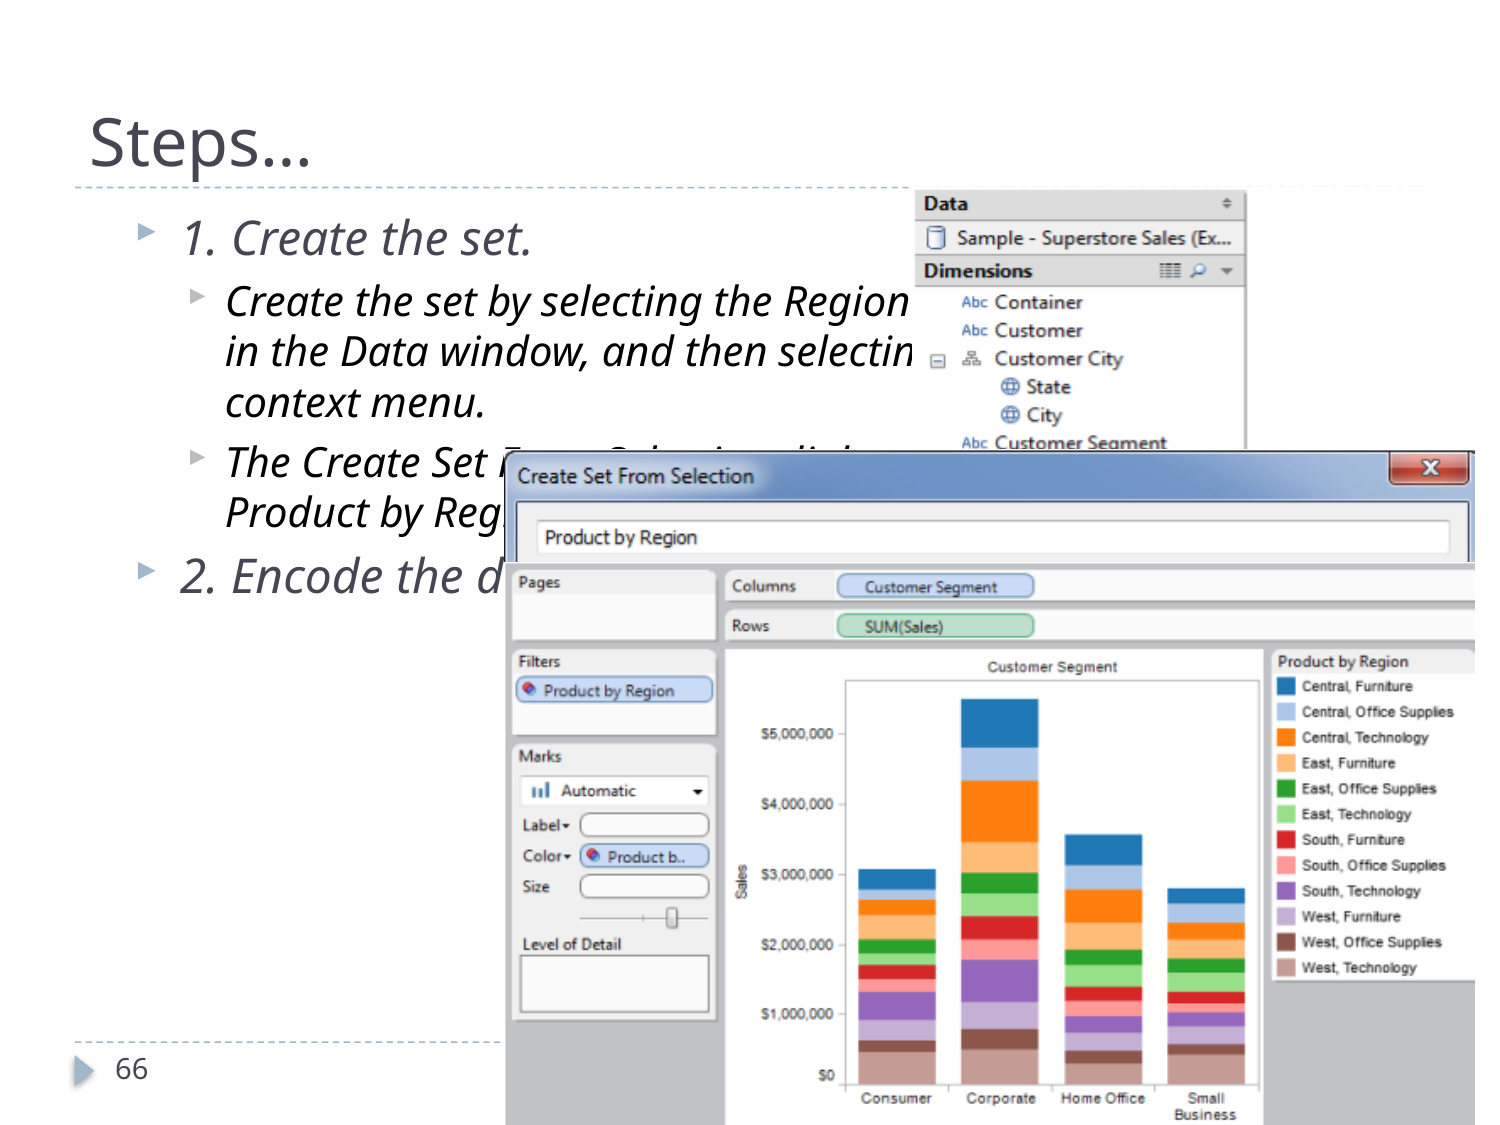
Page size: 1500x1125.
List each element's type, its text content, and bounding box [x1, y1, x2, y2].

picture [504, 187, 1476, 1125]
slide_number 66 [100, 1042, 426, 1103]
list 1. Create the set. Create the set by selecting the Region and Category dimensions in the Data window, and then selecting Create Set from the context menu. The Create Set From Selection dialog box opens. Call the new set Product by Region. 2. Encode the data view with the new set. [75, 200, 906, 1010]
title Steps… [75, 24, 1425, 188]
